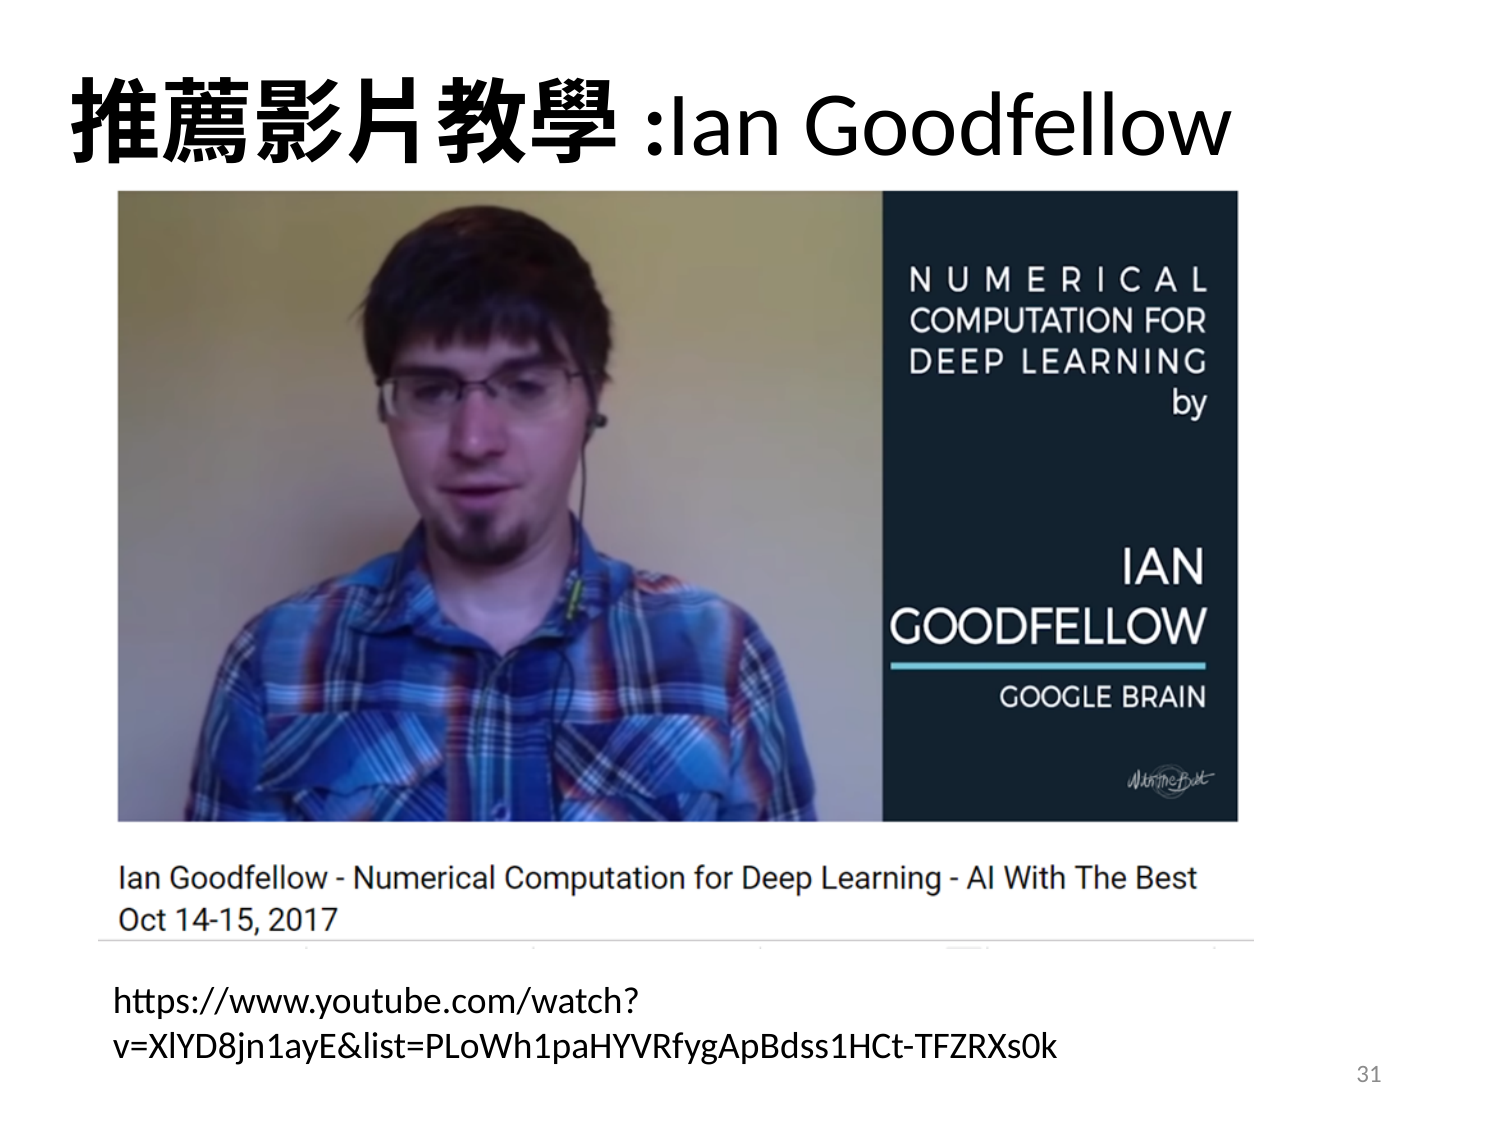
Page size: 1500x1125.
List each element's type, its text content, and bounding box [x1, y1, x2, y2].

slide_number 31 [1059, 1042, 1397, 1103]
picture [98, 182, 1254, 949]
text_box https://www.youtube.com/watch?v=XlYD8jn1ayE&list=PLoWh1paHYVRfygApBdss1HCt-TFZRXs0k [98, 969, 1313, 1074]
text_box 推薦影片教學:Ian Goodfellow [55, 56, 1249, 182]
